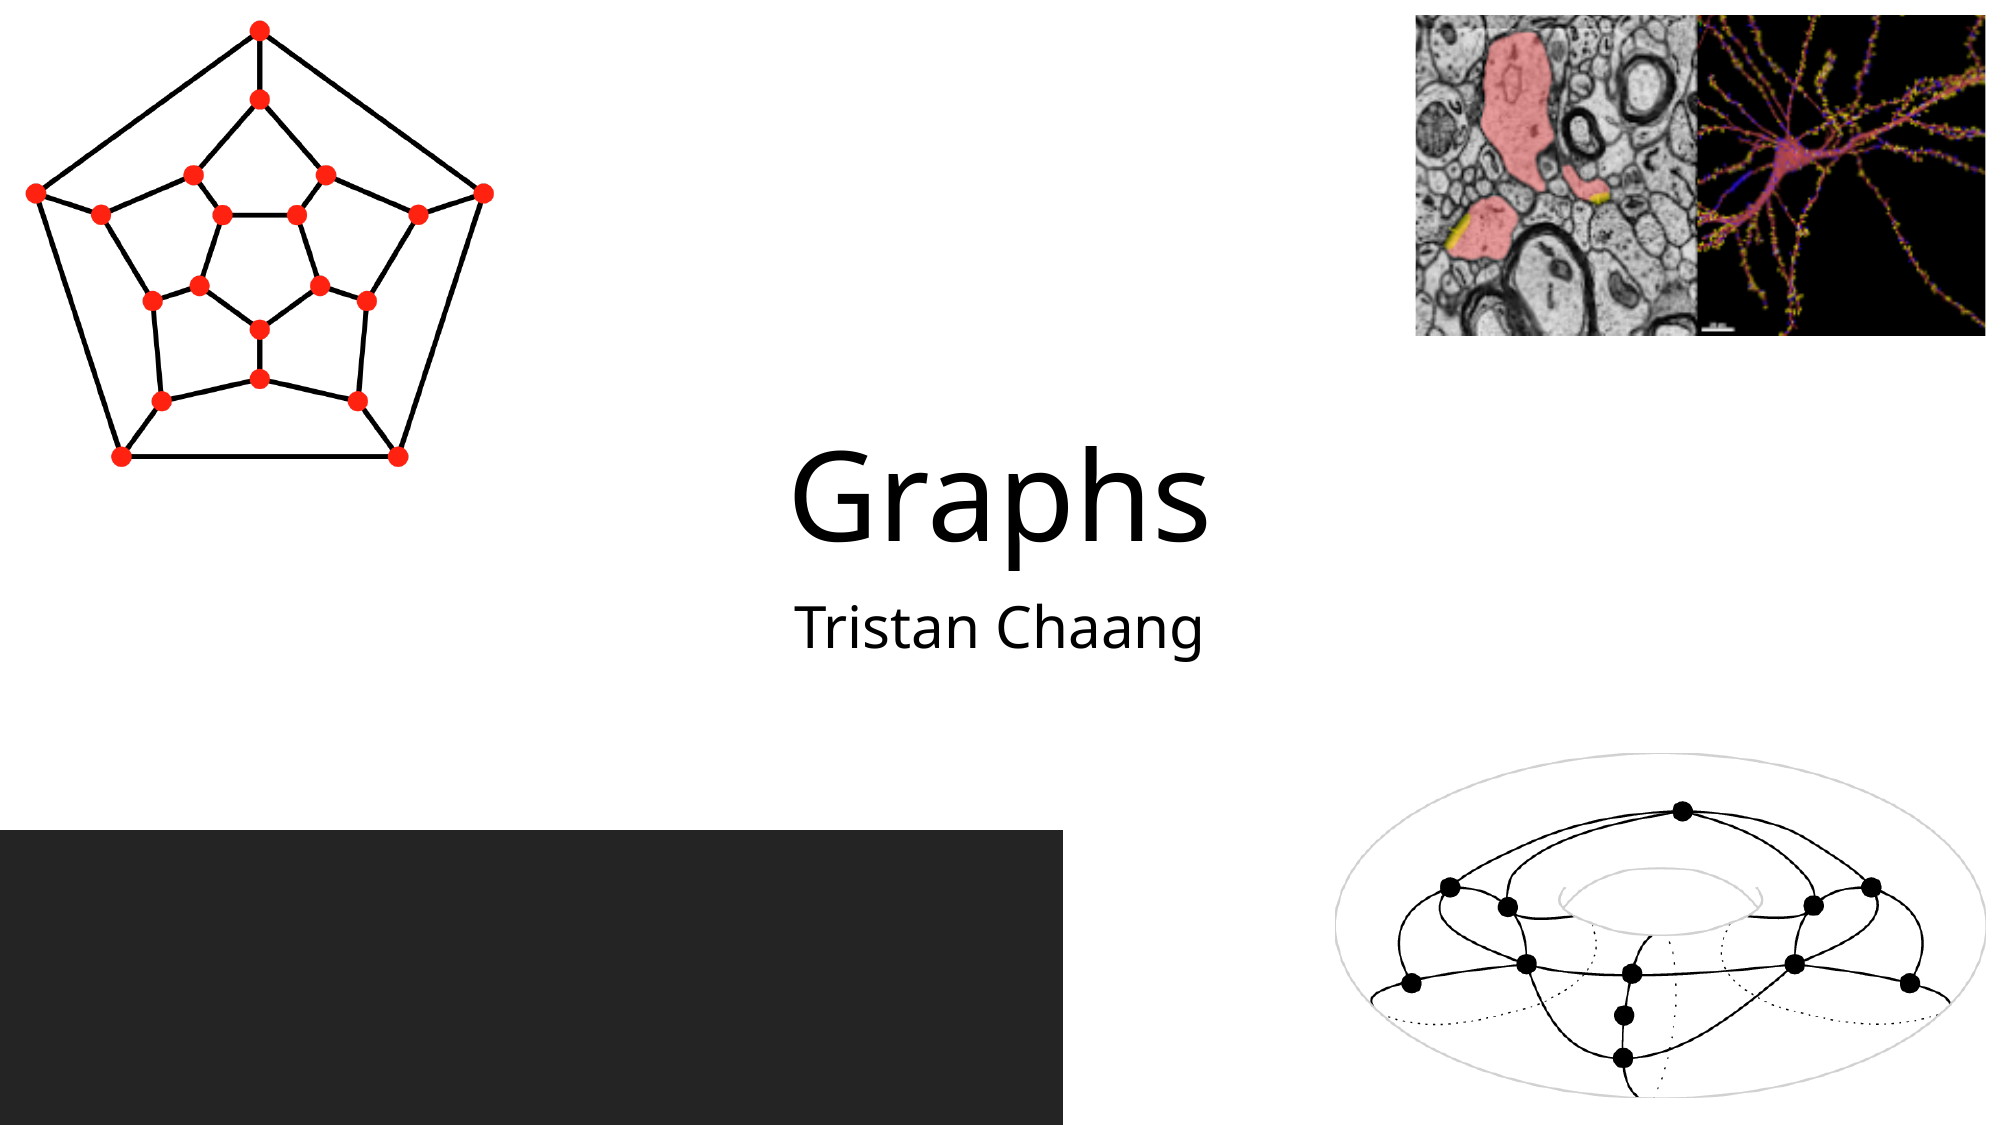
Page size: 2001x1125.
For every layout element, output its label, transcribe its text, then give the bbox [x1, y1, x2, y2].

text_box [0, 829, 1064, 1125]
picture [1415, 14, 1986, 337]
picture [1335, 752, 1986, 1098]
title Graphs [249, 184, 1750, 576]
picture [0, 0, 519, 504]
subtitle Tristan Chaang [249, 590, 1750, 863]
